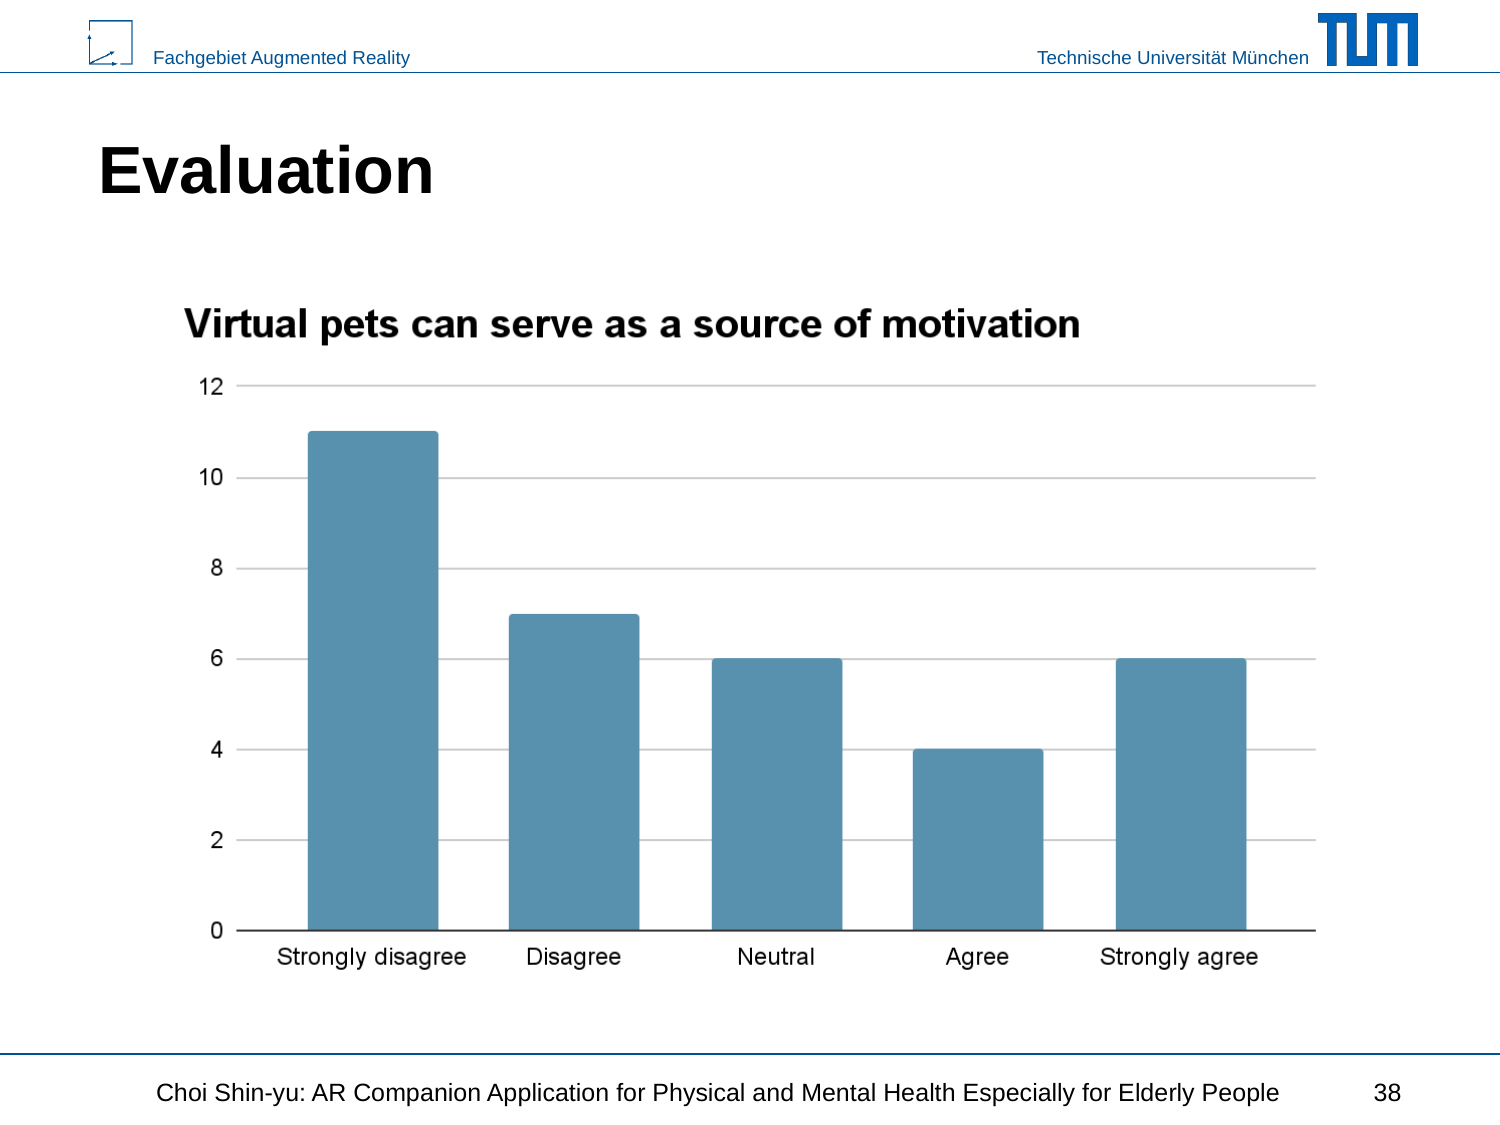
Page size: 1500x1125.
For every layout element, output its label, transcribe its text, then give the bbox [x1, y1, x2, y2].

picture [1318, 13, 1418, 66]
footer Choi Shin-yu: AR Companion Application for Physical and Mental Health Especially for Elderly People [140, 1066, 1359, 1117]
picture [147, 261, 1353, 1008]
picture [83, 14, 136, 68]
title Evaluation [83, 114, 1417, 215]
slide_number ‹#› [1359, 1066, 1417, 1117]
